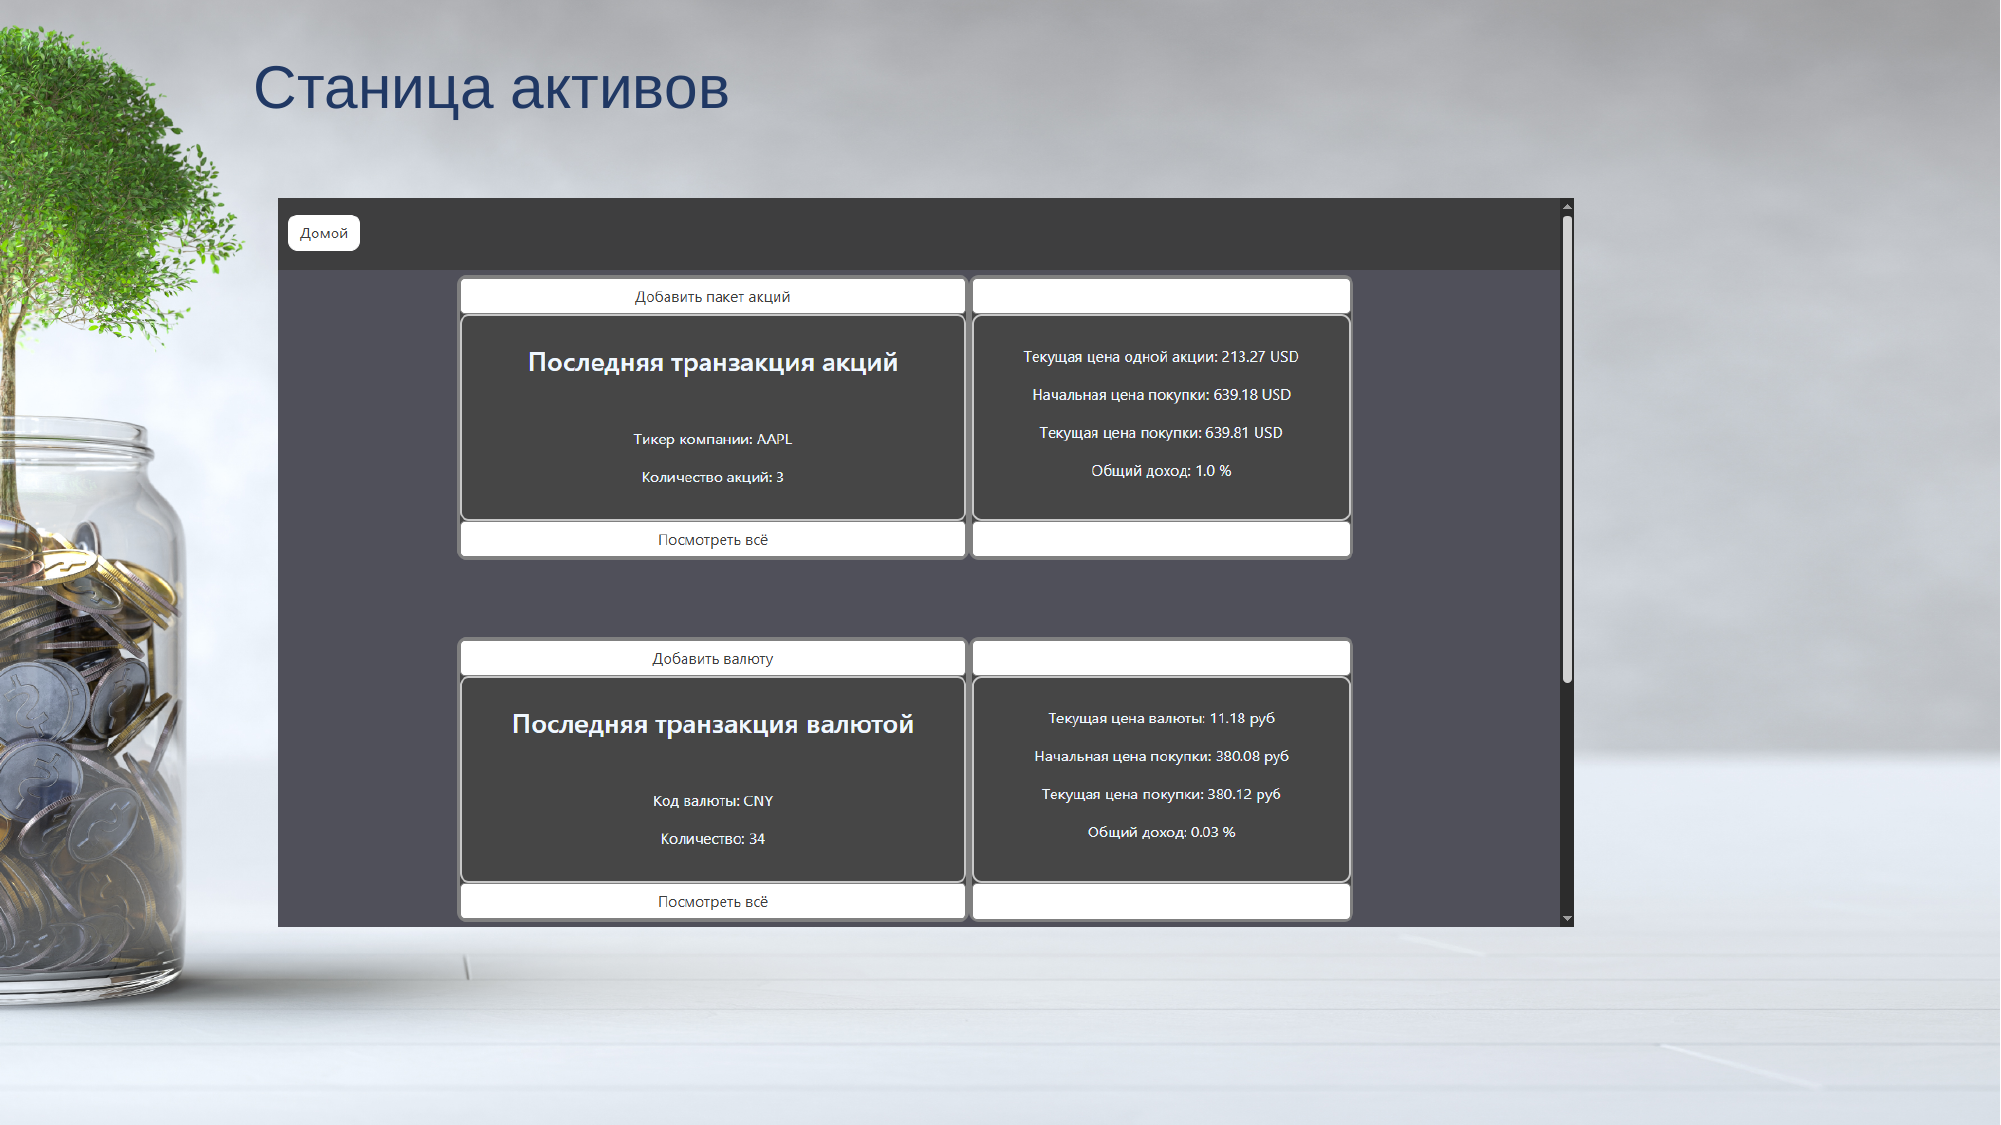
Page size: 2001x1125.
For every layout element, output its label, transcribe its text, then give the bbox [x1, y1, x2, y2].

picture [0, 0, 2000, 1125]
title Станица активов [238, 48, 1787, 129]
